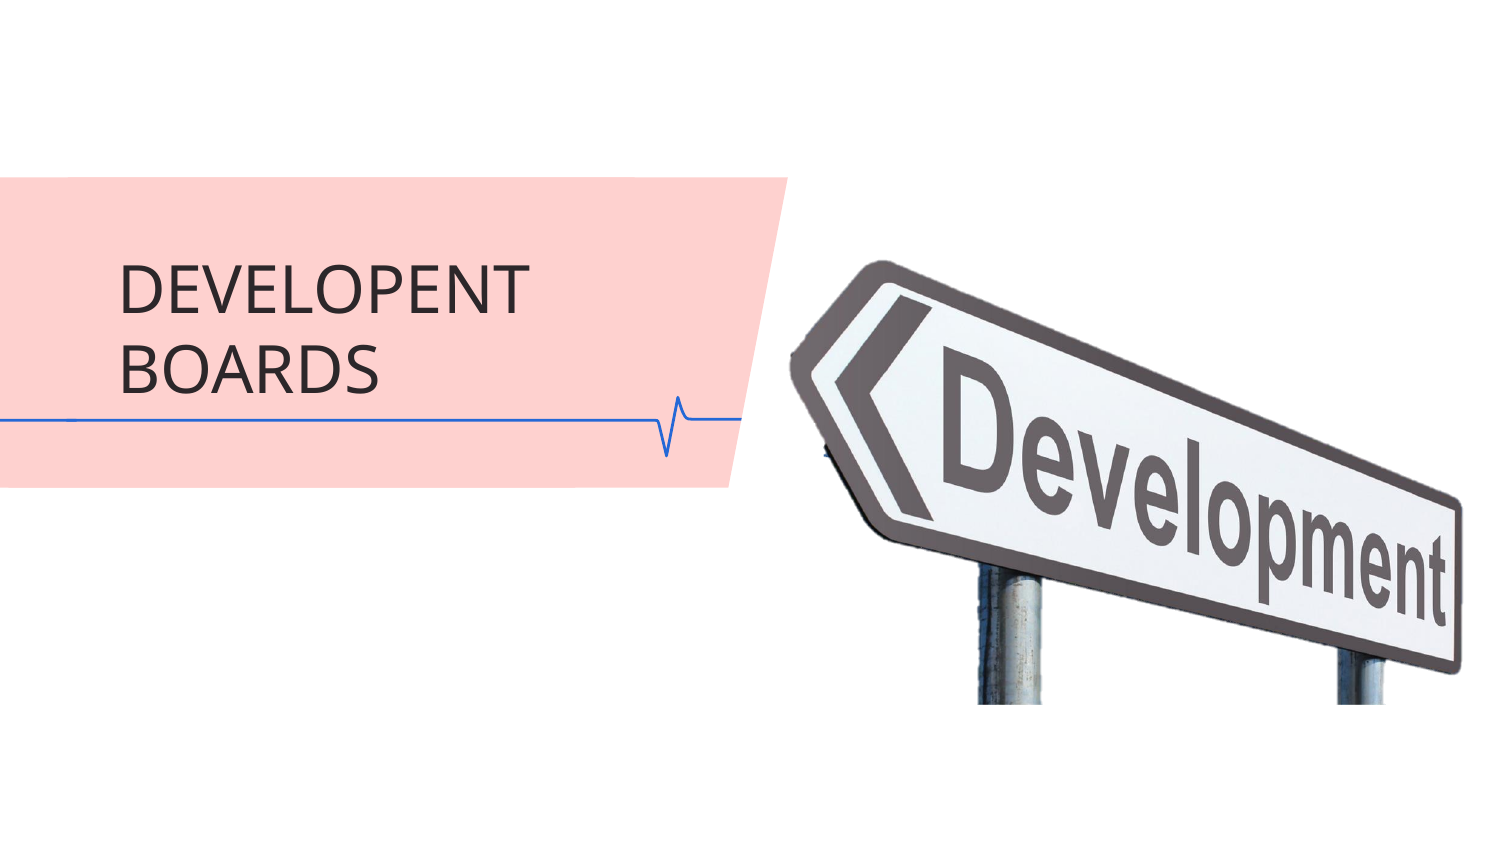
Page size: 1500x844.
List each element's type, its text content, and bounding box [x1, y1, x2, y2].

title DEVELOPENT BOARDS [102, 231, 686, 391]
picture [761, 220, 1488, 705]
